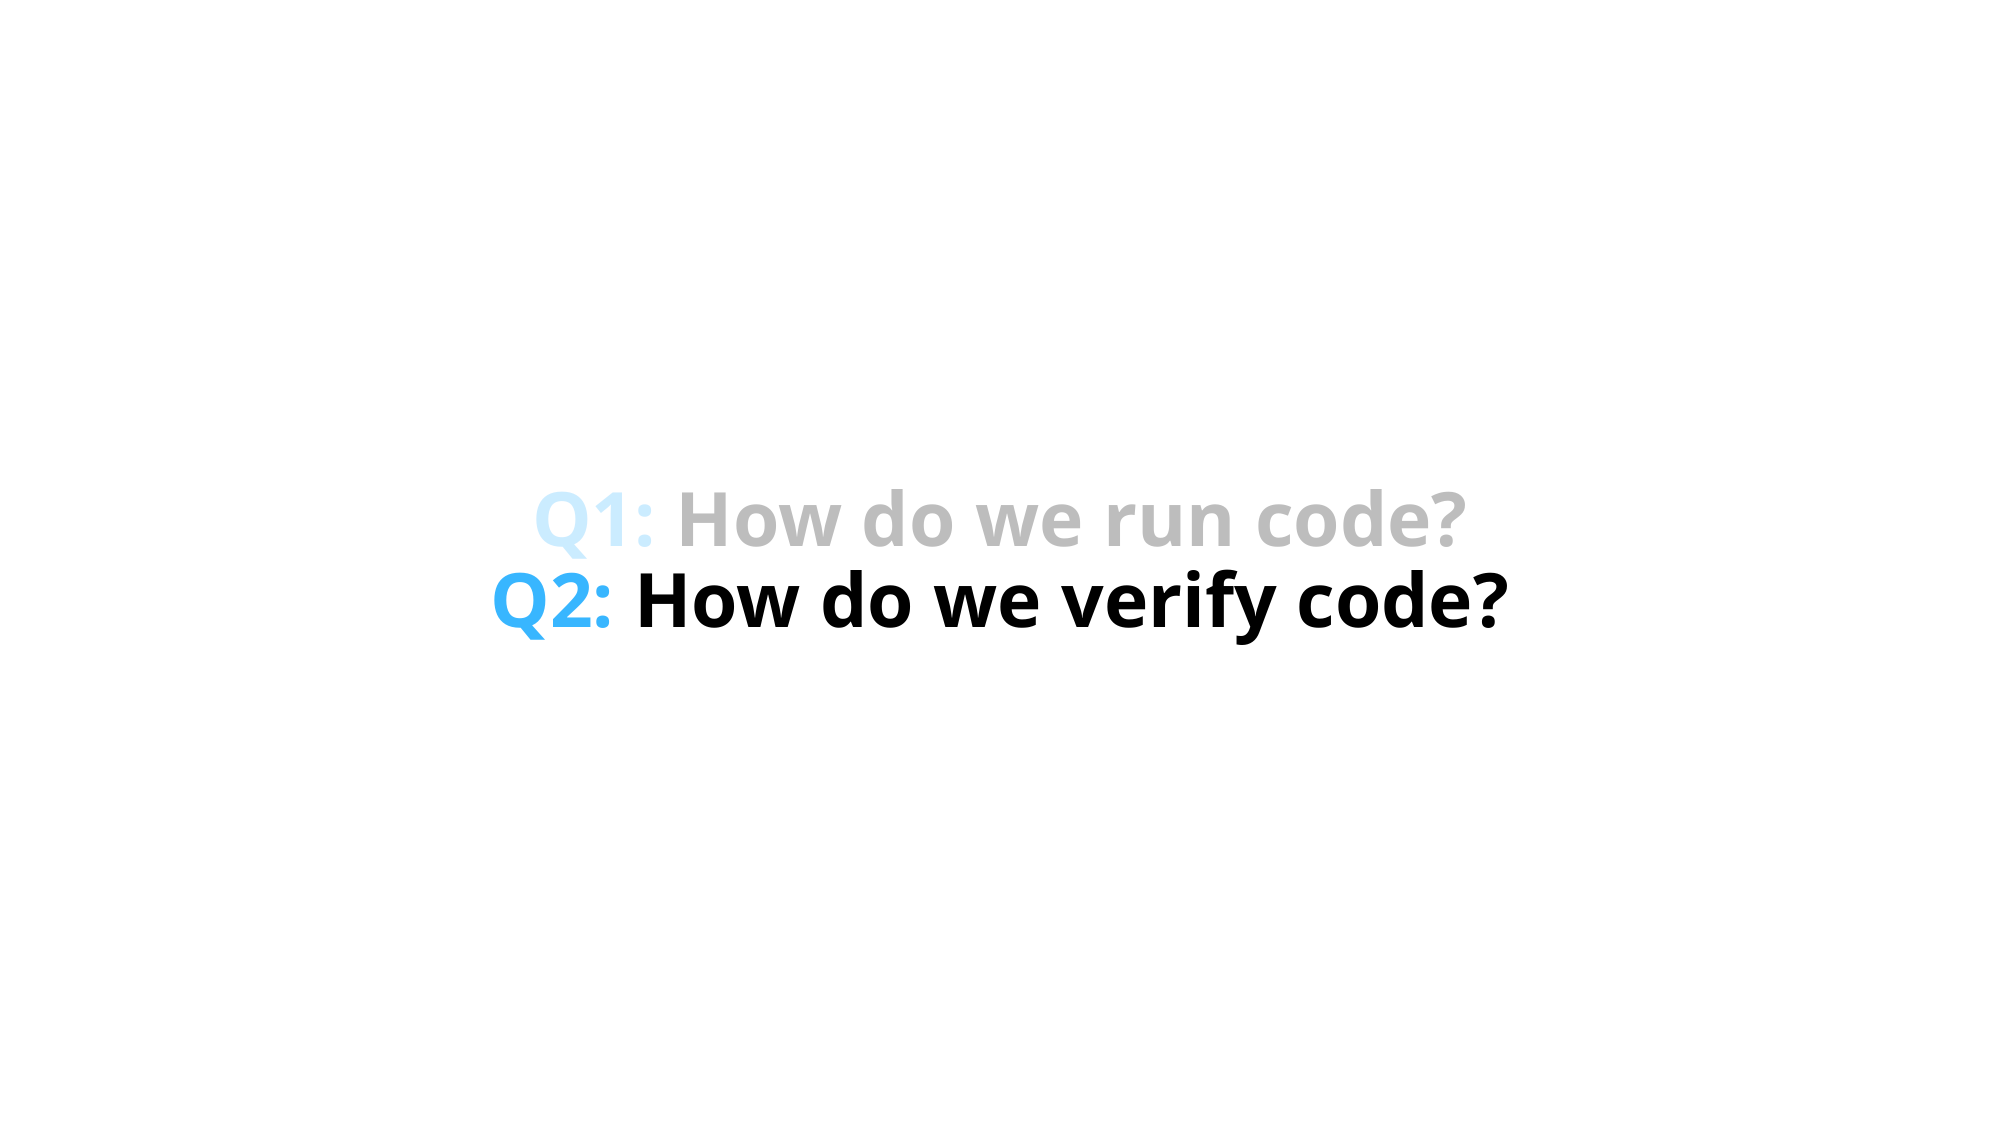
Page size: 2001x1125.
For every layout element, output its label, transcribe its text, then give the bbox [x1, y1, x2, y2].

title Q1: How do we run code? Q2: How do we verify code? [64, 435, 1936, 690]
